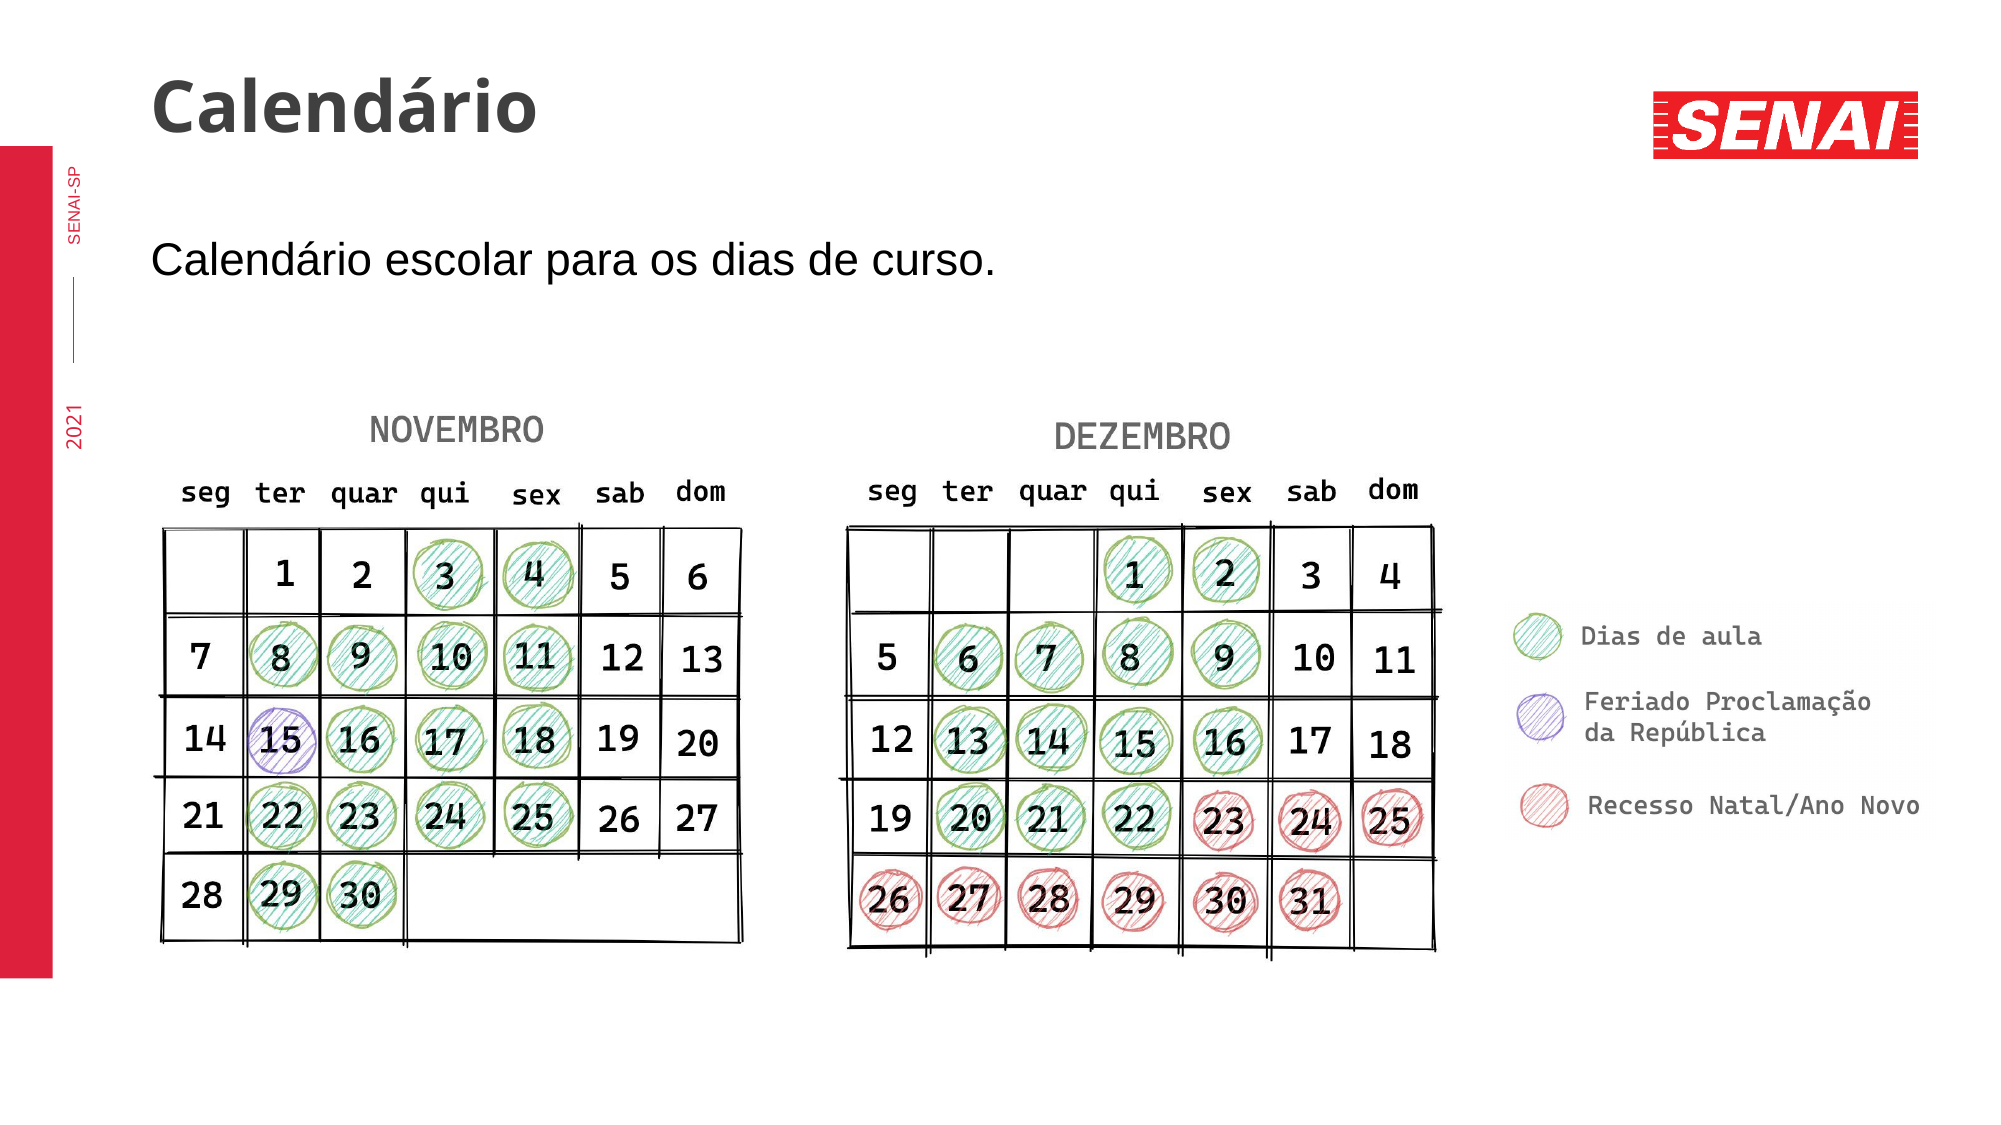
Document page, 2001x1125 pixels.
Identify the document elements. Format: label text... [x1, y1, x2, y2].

picture [1502, 601, 1936, 840]
text_box Calendário [135, 69, 1636, 159]
picture [1647, 85, 1924, 165]
picture [820, 392, 1460, 980]
picture [135, 385, 760, 967]
text_box Calendário escolar para os dias de curso. [135, 222, 1936, 1043]
